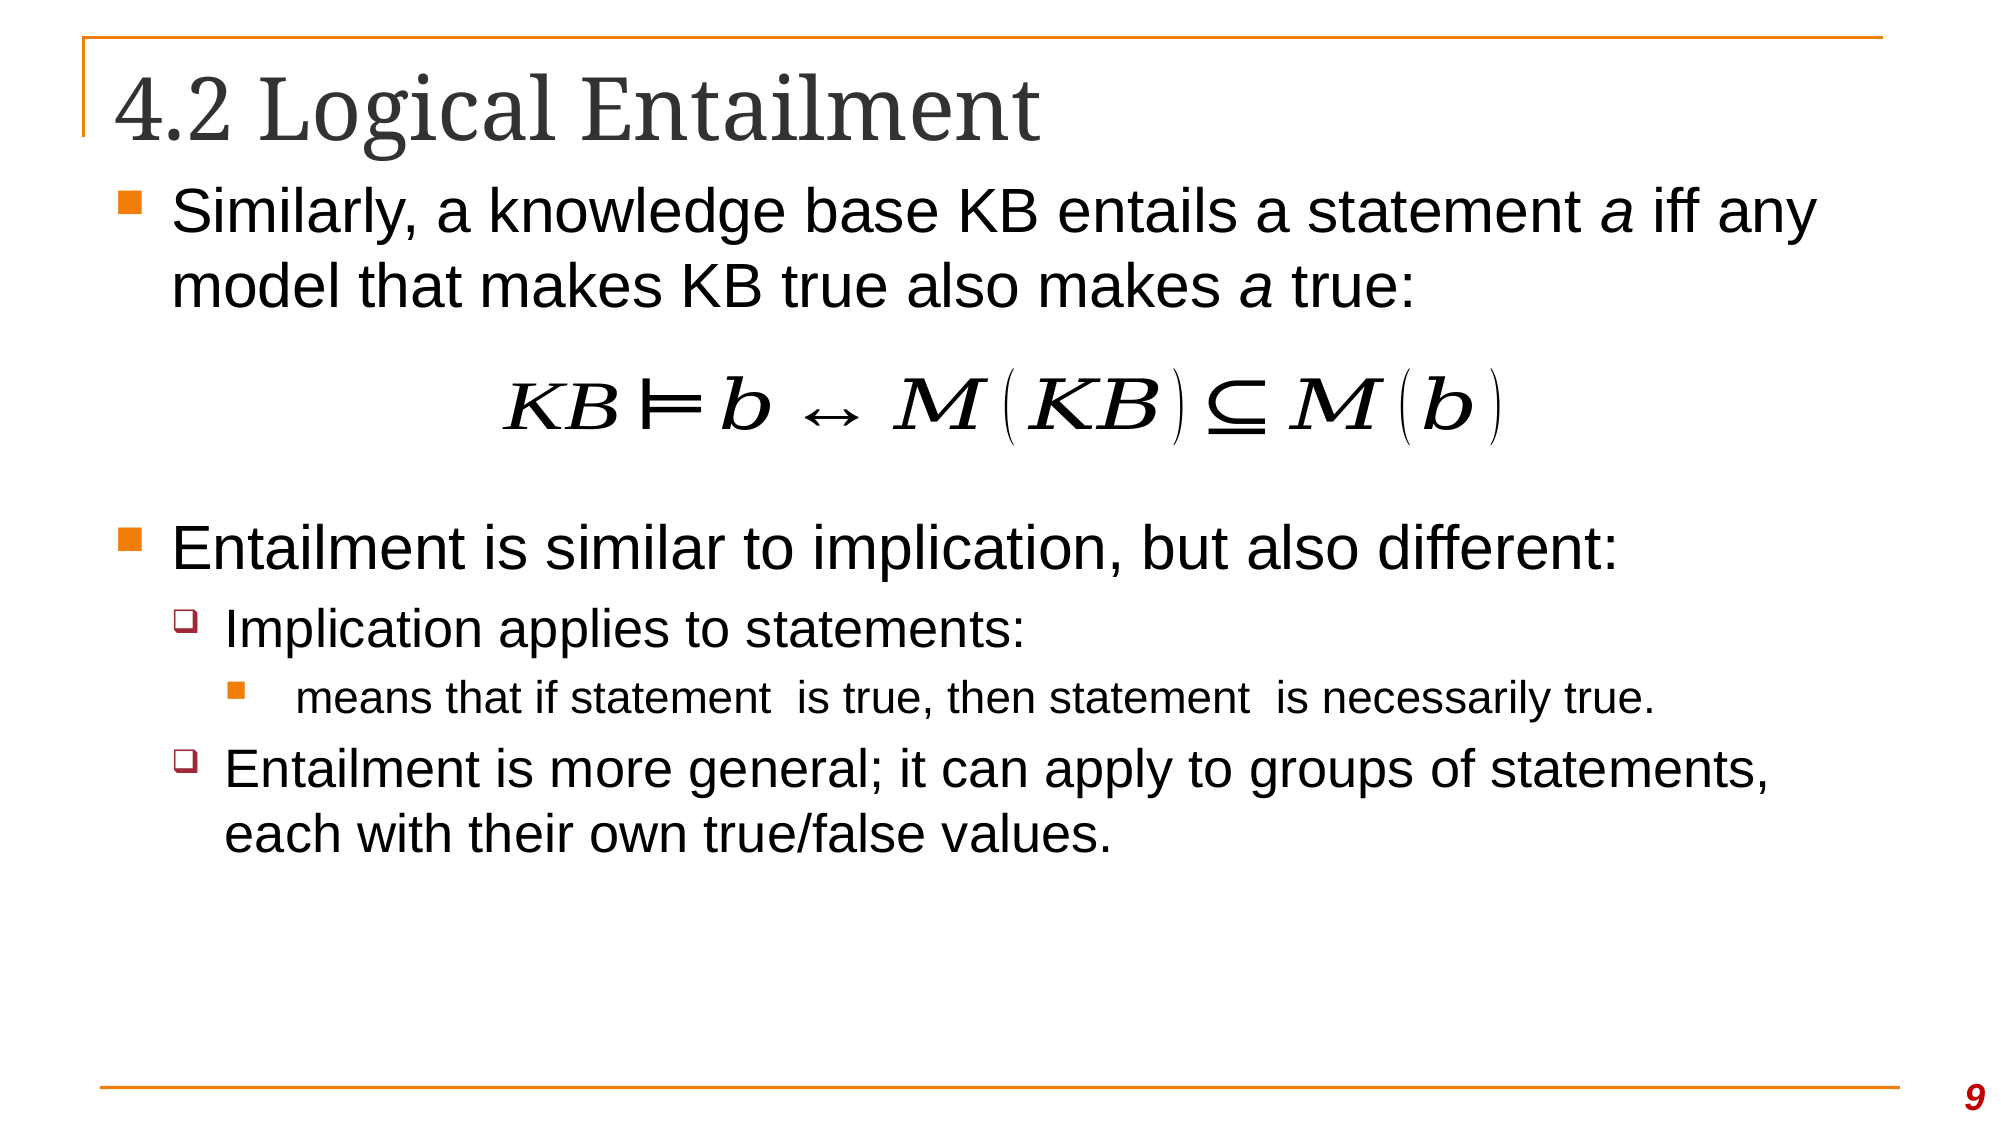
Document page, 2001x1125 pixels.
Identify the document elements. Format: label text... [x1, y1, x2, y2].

title 4.2 Logical Entailment [99, 45, 1900, 163]
slide_number 9 [1883, 1050, 2000, 1125]
